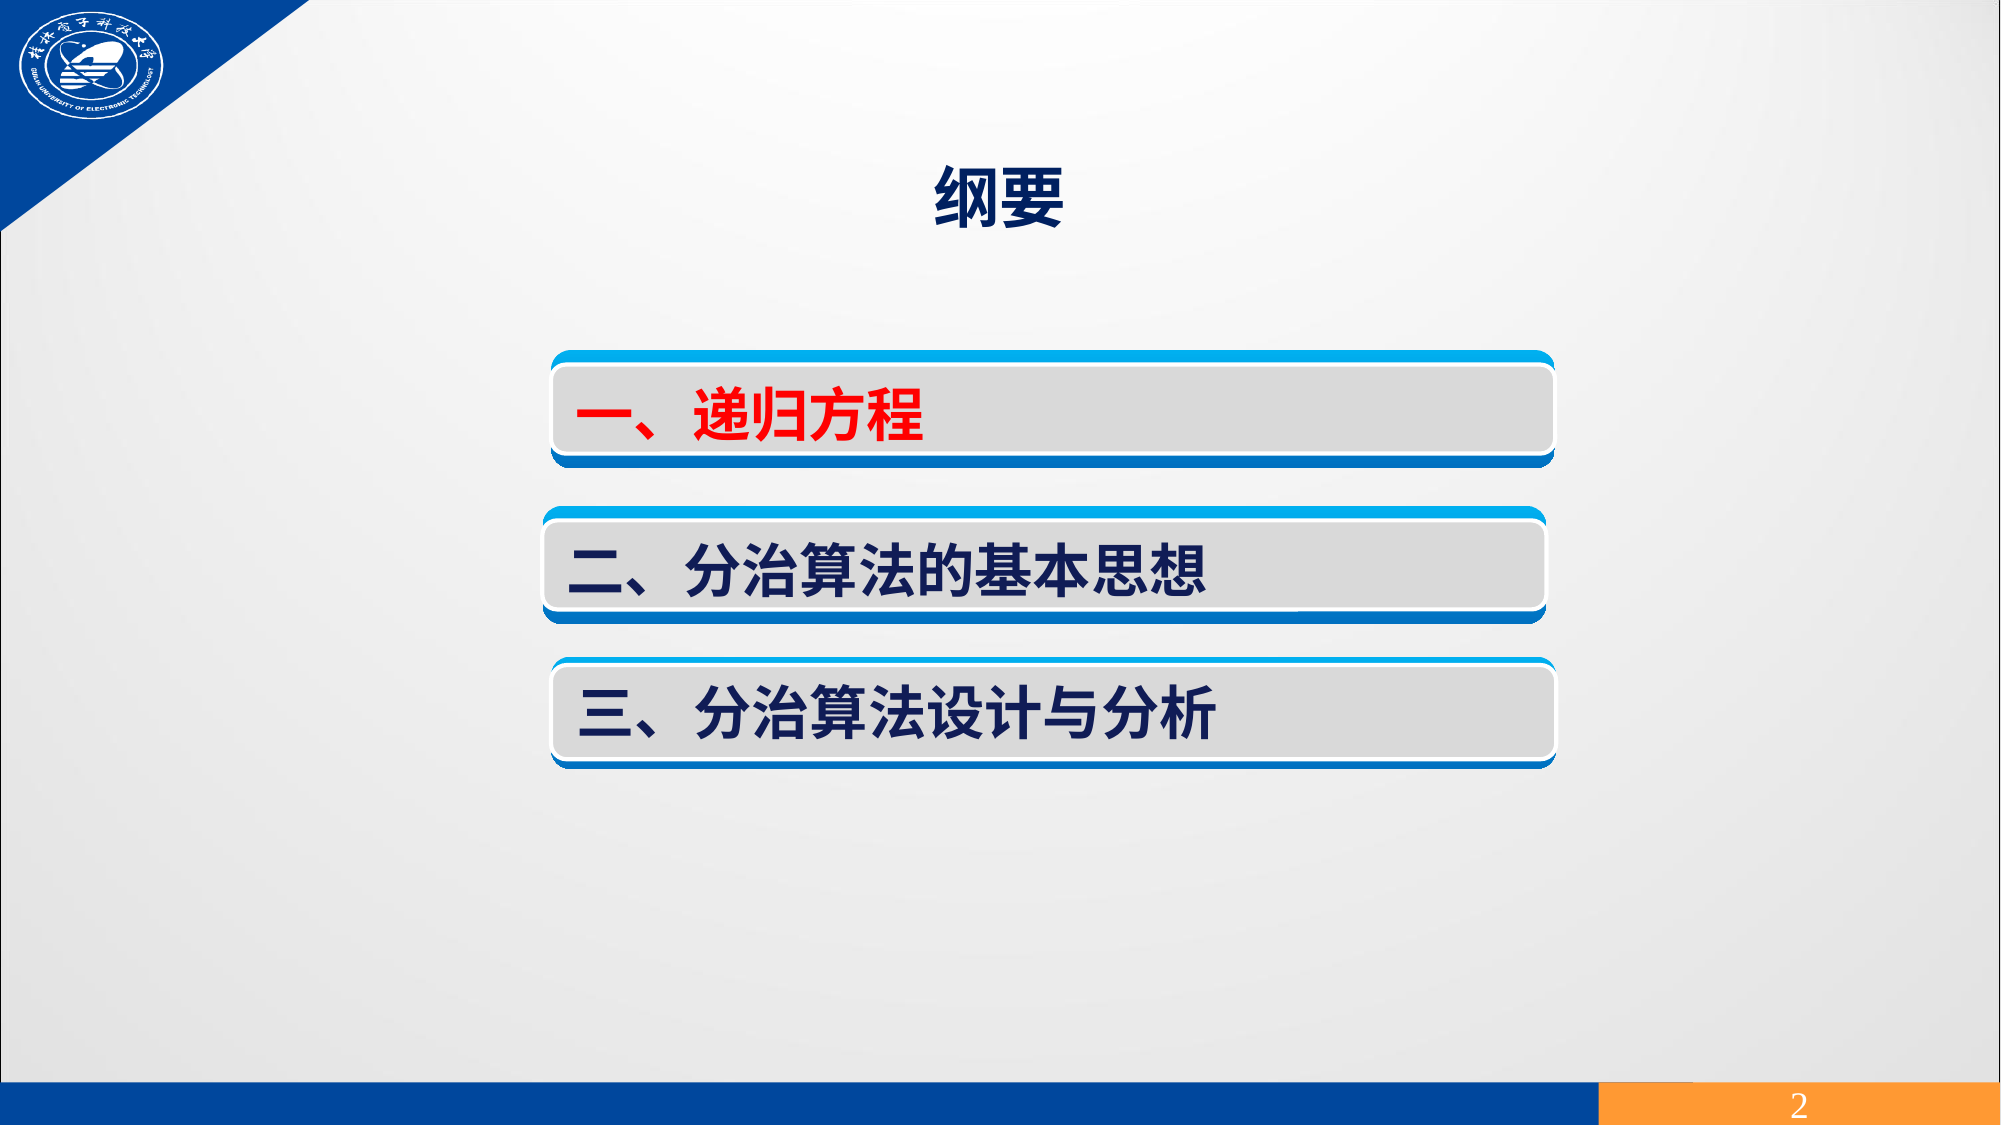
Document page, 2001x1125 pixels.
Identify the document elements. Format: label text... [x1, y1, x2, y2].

picture [0, 0, 2001, 1125]
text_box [550, 349, 1556, 469]
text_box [542, 505, 1547, 625]
text_box 纲要 [671, 148, 1329, 244]
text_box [550, 656, 1557, 769]
